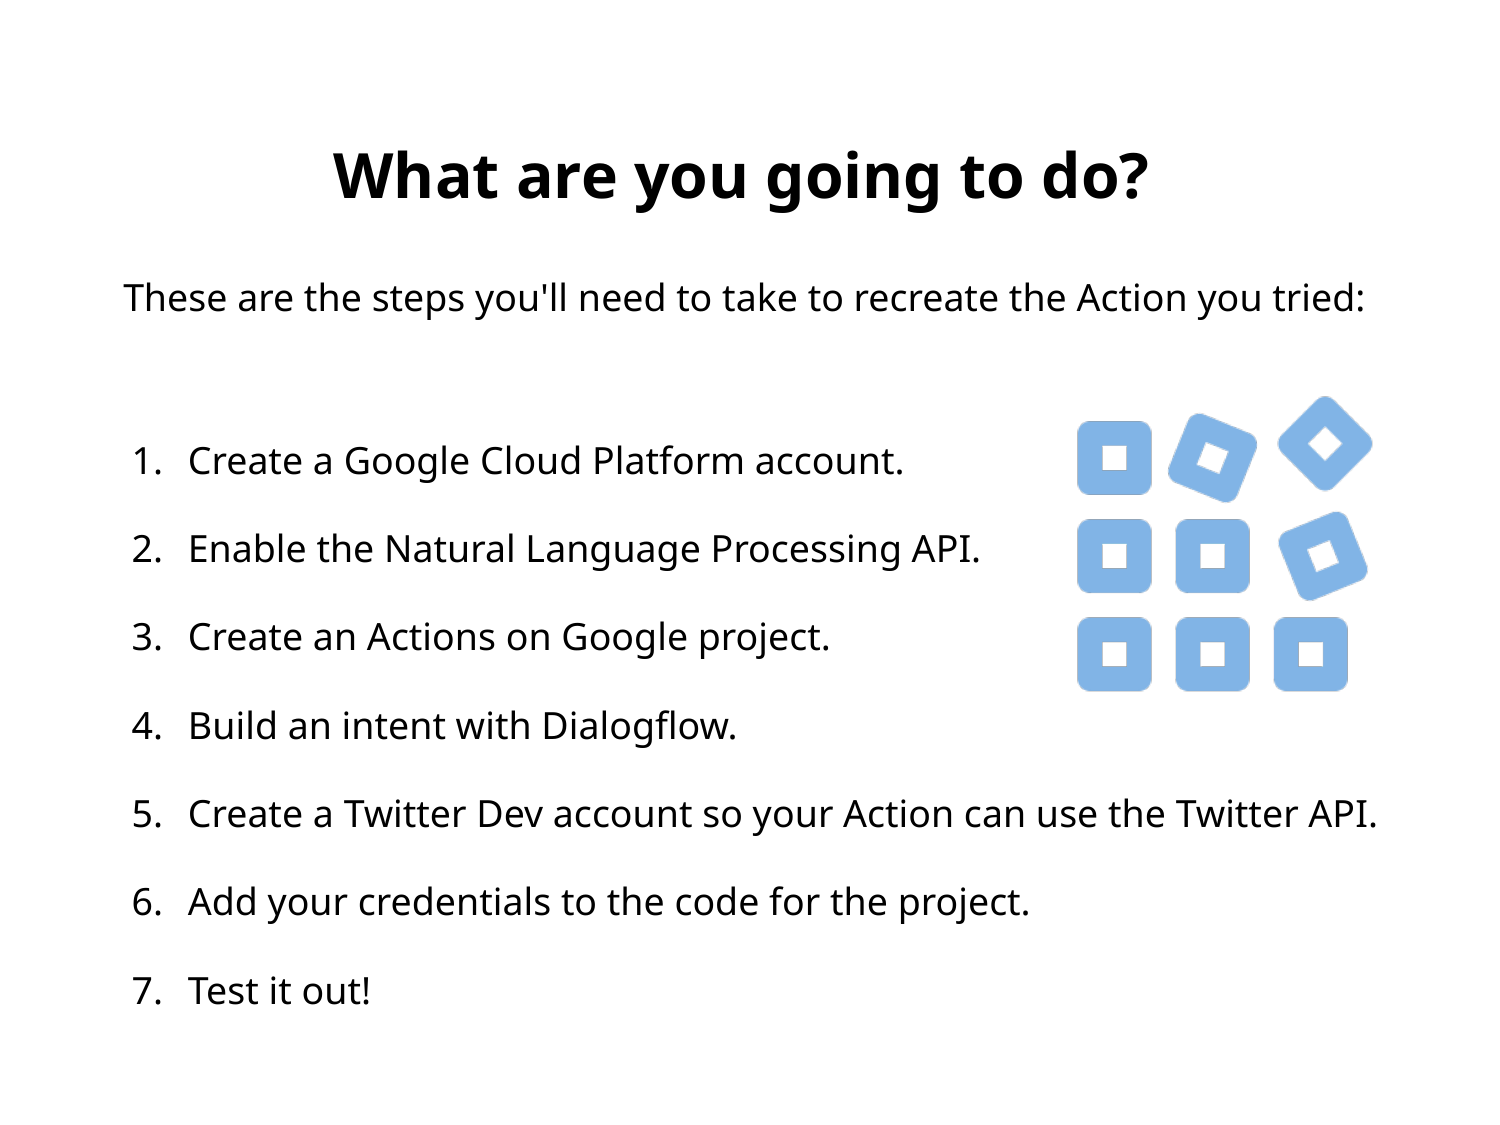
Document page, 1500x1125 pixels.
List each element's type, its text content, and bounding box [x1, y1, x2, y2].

text_box Create a Google Cloud Platform account. Enable the Natural Language Processing API. Create an Actions on Google project. Build an intent with Dialogflow. Create a Twitter Dev account so your Action can use the Twitter API. Add your credentials to the code for the project. Test it out! [97, 399, 1402, 993]
text_box These are the steps you'll need to take to recreate the Action you tried: [47, 251, 1453, 341]
text_box What are you going to do? [26, 106, 1474, 242]
picture [1041, 360, 1409, 728]
